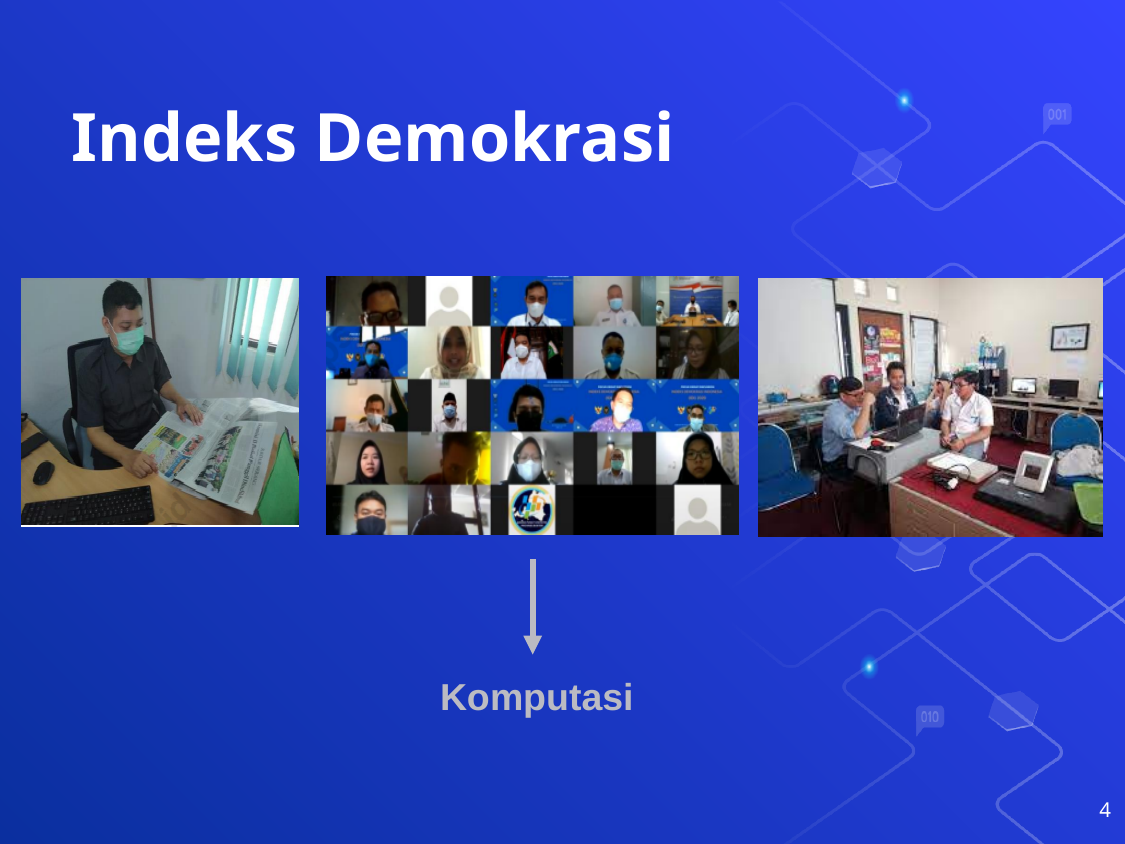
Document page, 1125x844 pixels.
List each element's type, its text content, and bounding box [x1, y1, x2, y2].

title Indeks Demokrasi [71, 33, 812, 175]
slide_number 4 [1043, 779, 1111, 844]
picture [0, 0, 1125, 844]
text_box Komputasi [425, 666, 649, 726]
